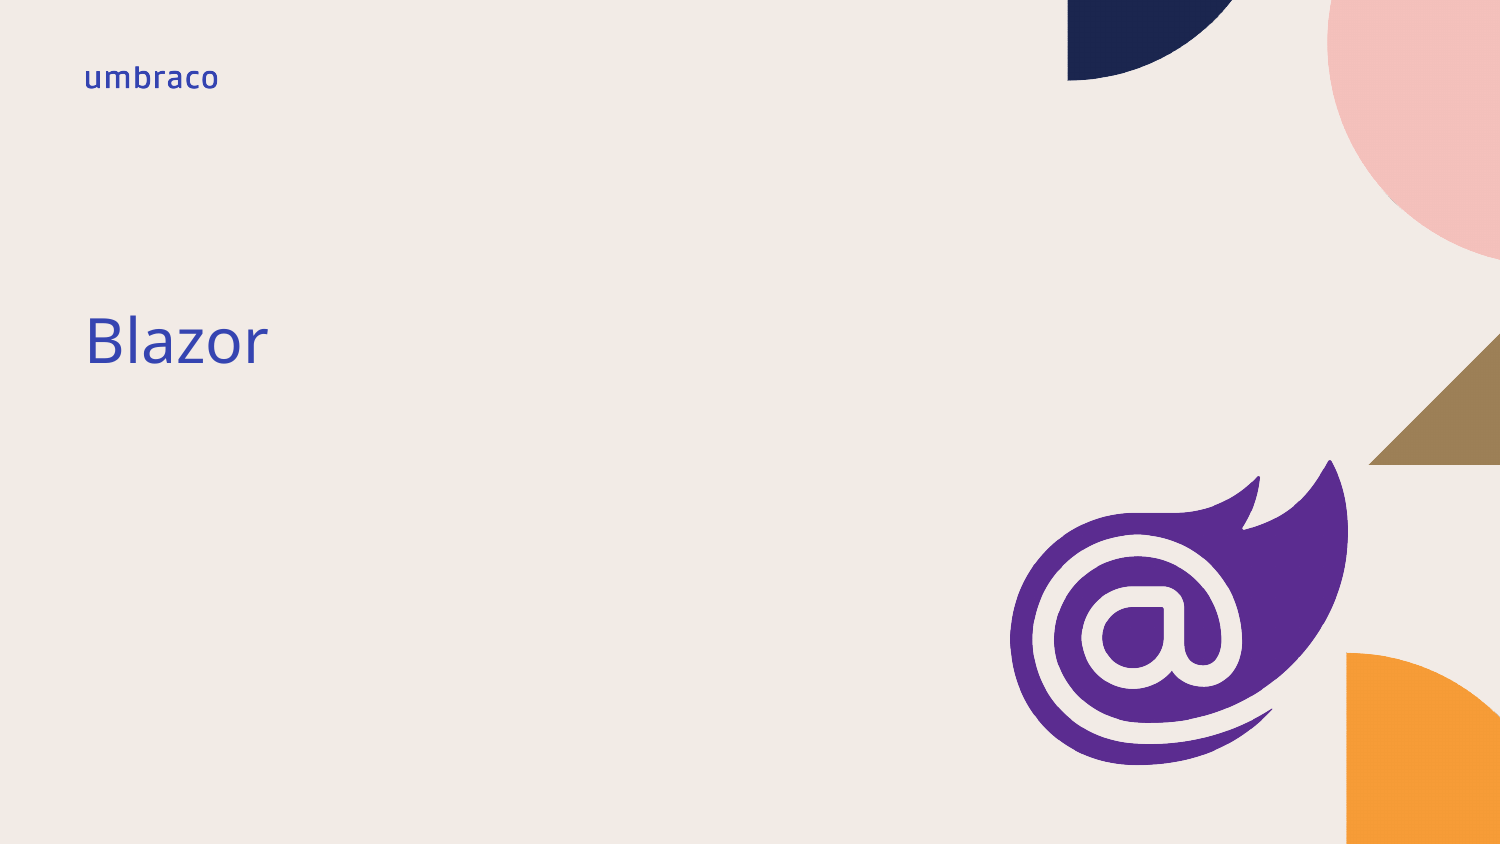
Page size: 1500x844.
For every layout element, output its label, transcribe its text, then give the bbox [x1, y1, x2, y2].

picture [1235, 0, 1500, 308]
picture [1010, 443, 1500, 844]
picture [85, 66, 218, 89]
title Blazor [69, 101, 761, 391]
picture [987, 0, 1235, 124]
picture [1368, 317, 1500, 465]
